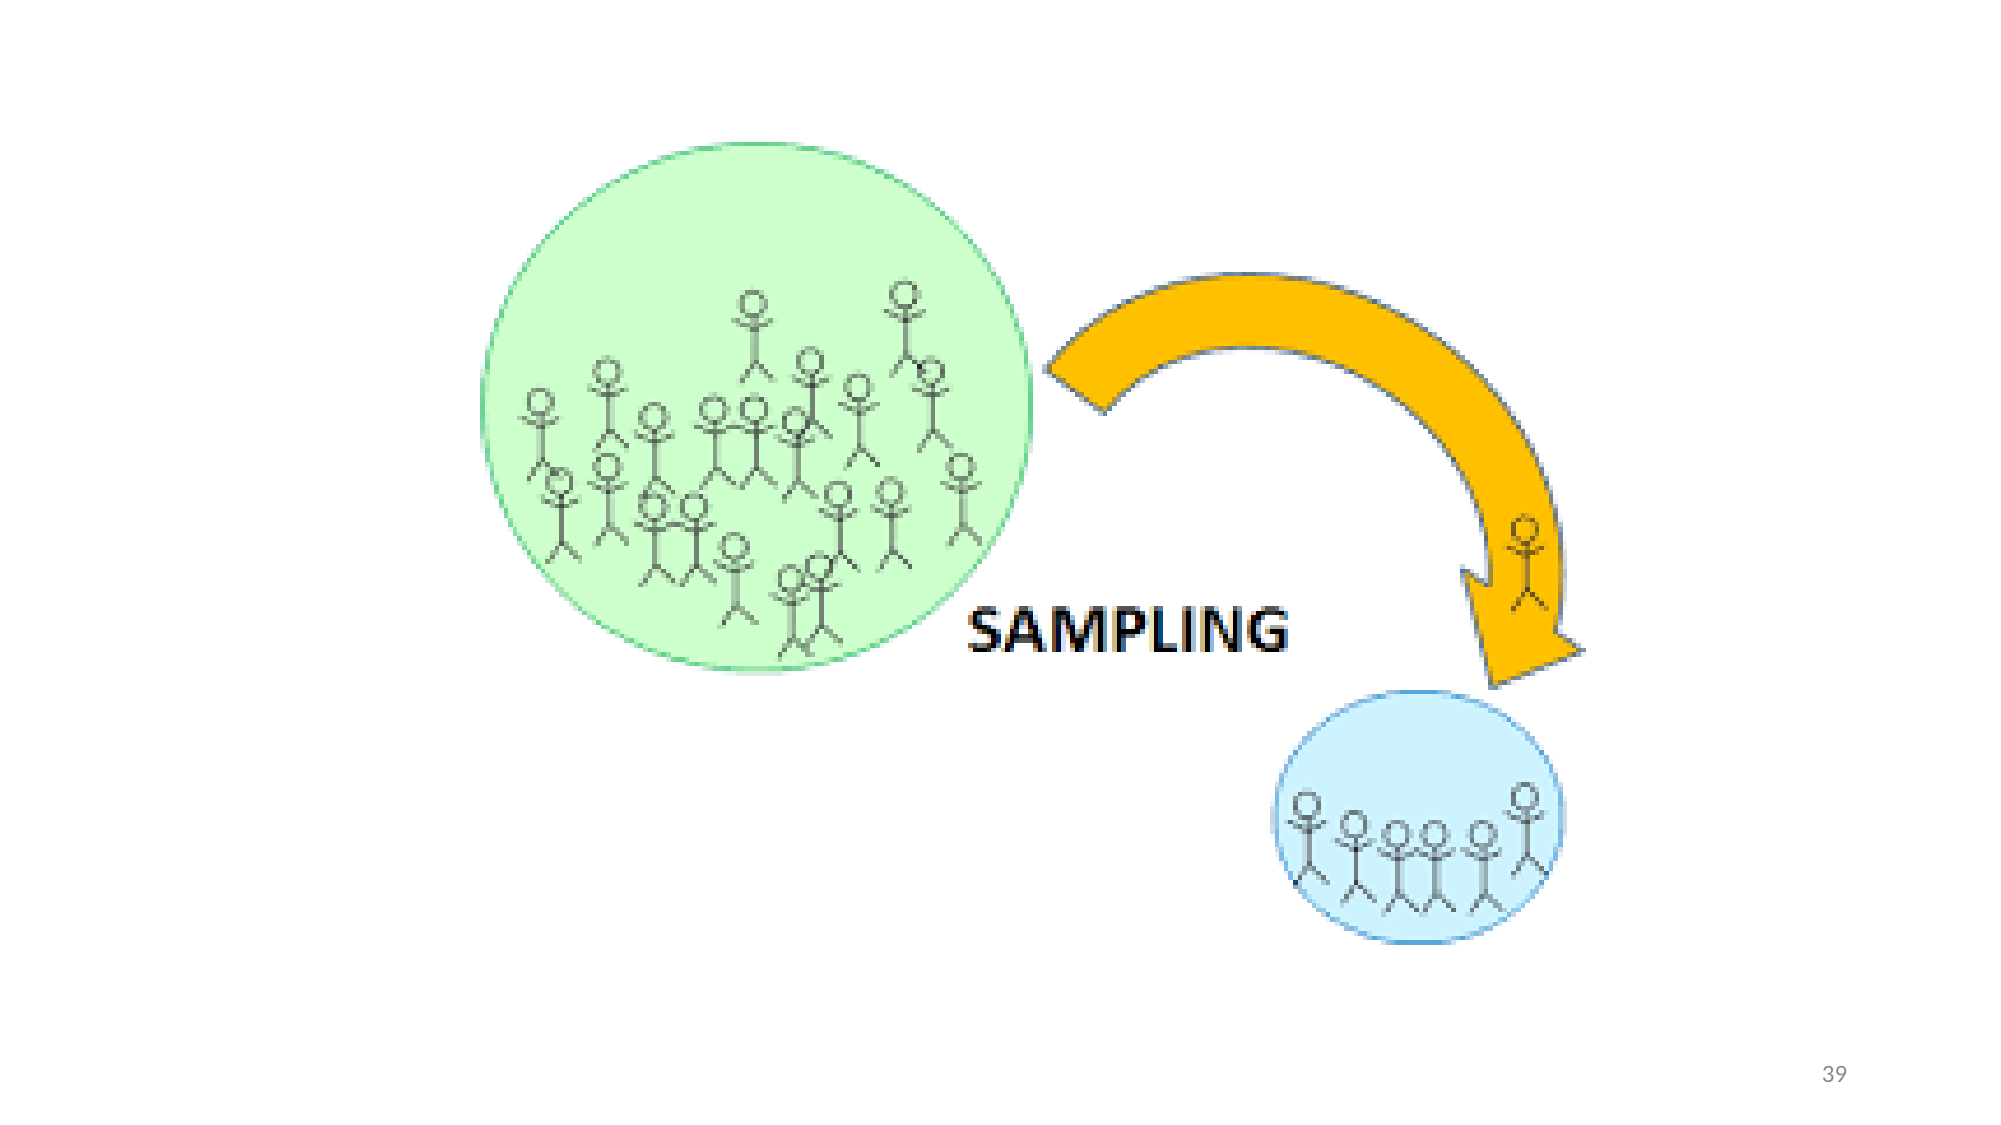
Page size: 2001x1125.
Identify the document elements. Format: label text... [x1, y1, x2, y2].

slide_number 39 [1412, 1042, 1863, 1103]
picture [439, 142, 1642, 1043]
